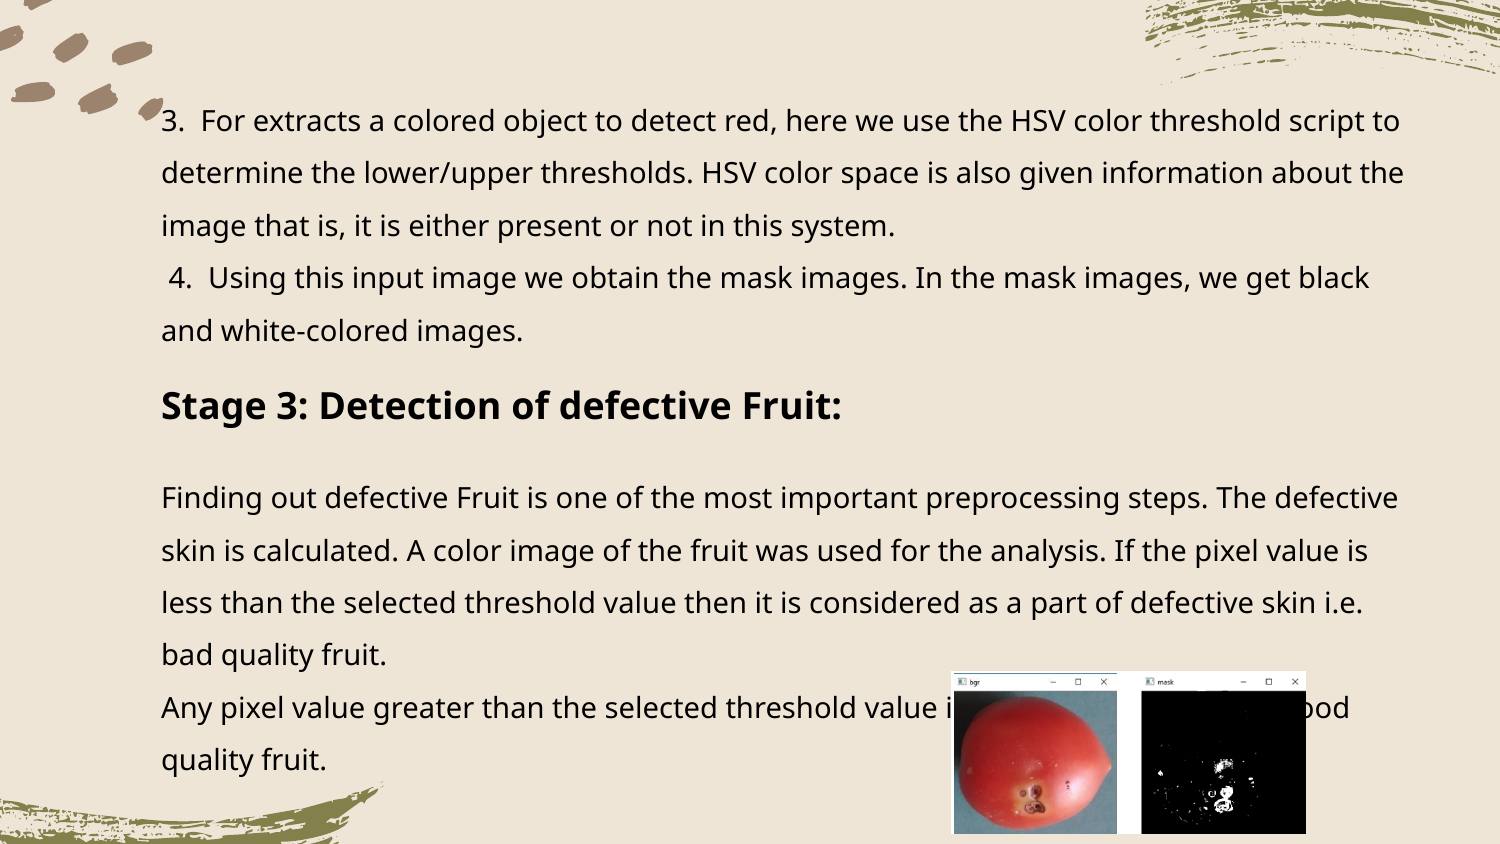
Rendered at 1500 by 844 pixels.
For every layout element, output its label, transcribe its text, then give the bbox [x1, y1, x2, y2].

picture [950, 671, 1306, 834]
text_box 3. For extracts a colored object to detect red, here we use the HSV color threshold script to determine the lower/upper thresholds. HSV color space is also given information about the image that is, it is either present or not in this system. 4. Using this input image we obtain the mask images. In the mask images, we get black and white-colored images. Stage 3: Detection of defective Fruit: Finding out defective Fruit is one of the most important preprocessing steps. The defective skin is calculated. A color image of the fruit was used for the analysis. If the pixel value is less than the selected threshold value then it is considered as a part of defective skin i.e. bad quality fruit. Any pixel value greater than the selected threshold value is a part of pure skin i.e. good quality fruit. [146, 77, 1430, 844]
